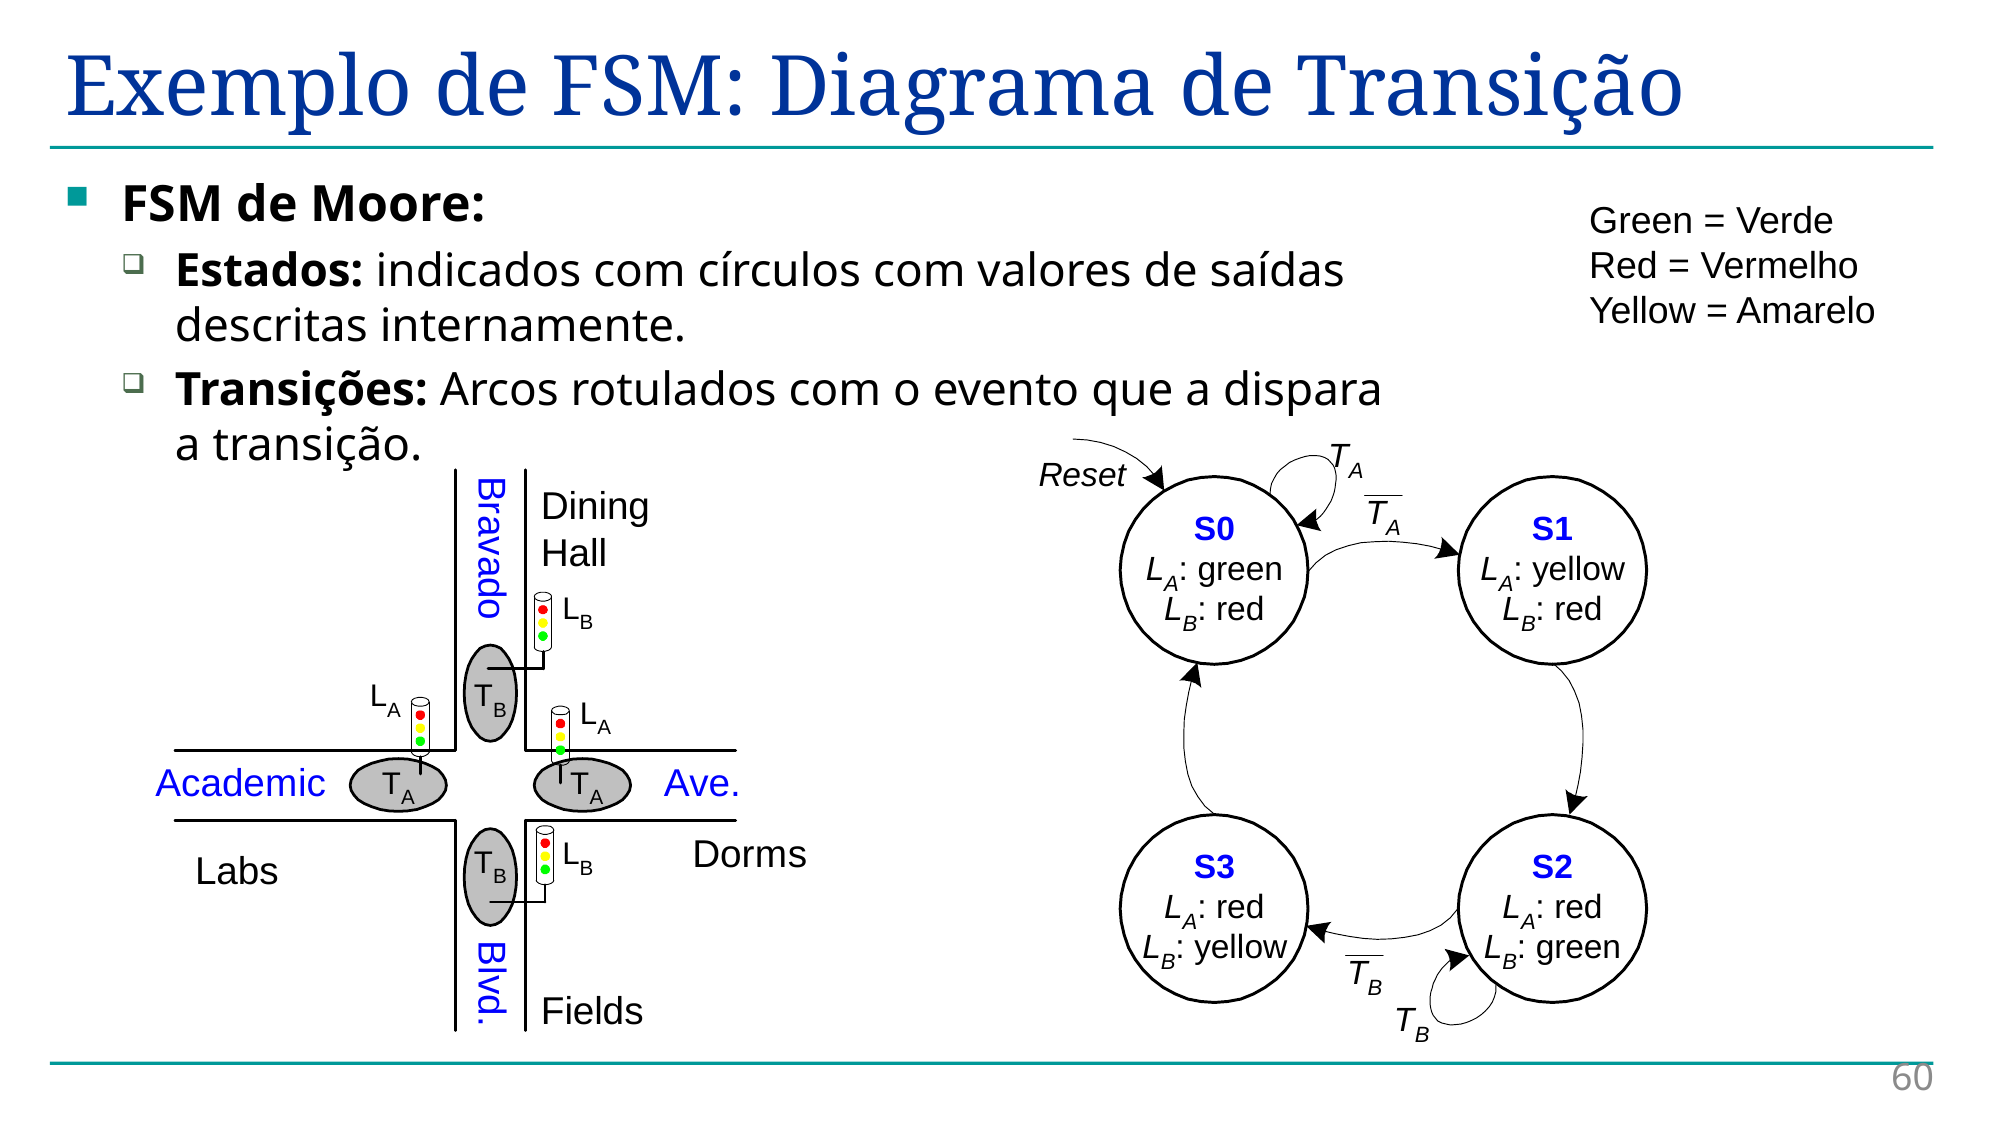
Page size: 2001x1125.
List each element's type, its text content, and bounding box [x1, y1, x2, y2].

slide_number 60 [1482, 1036, 1950, 1112]
title Exemplo de FSM: Diagrama de Transição [50, 24, 1934, 140]
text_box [135, 456, 836, 1054]
list FSM de Moore: Estados: indicados com círculos com valores de saídas descritas internamente. Transições: Arcos rotulados com o evento que a dispara a transição. [50, 163, 1404, 1063]
text_box Green = Verde Red = Vermelho Yellow = Amarelo [1574, 188, 1934, 339]
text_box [1012, 408, 1670, 1063]
